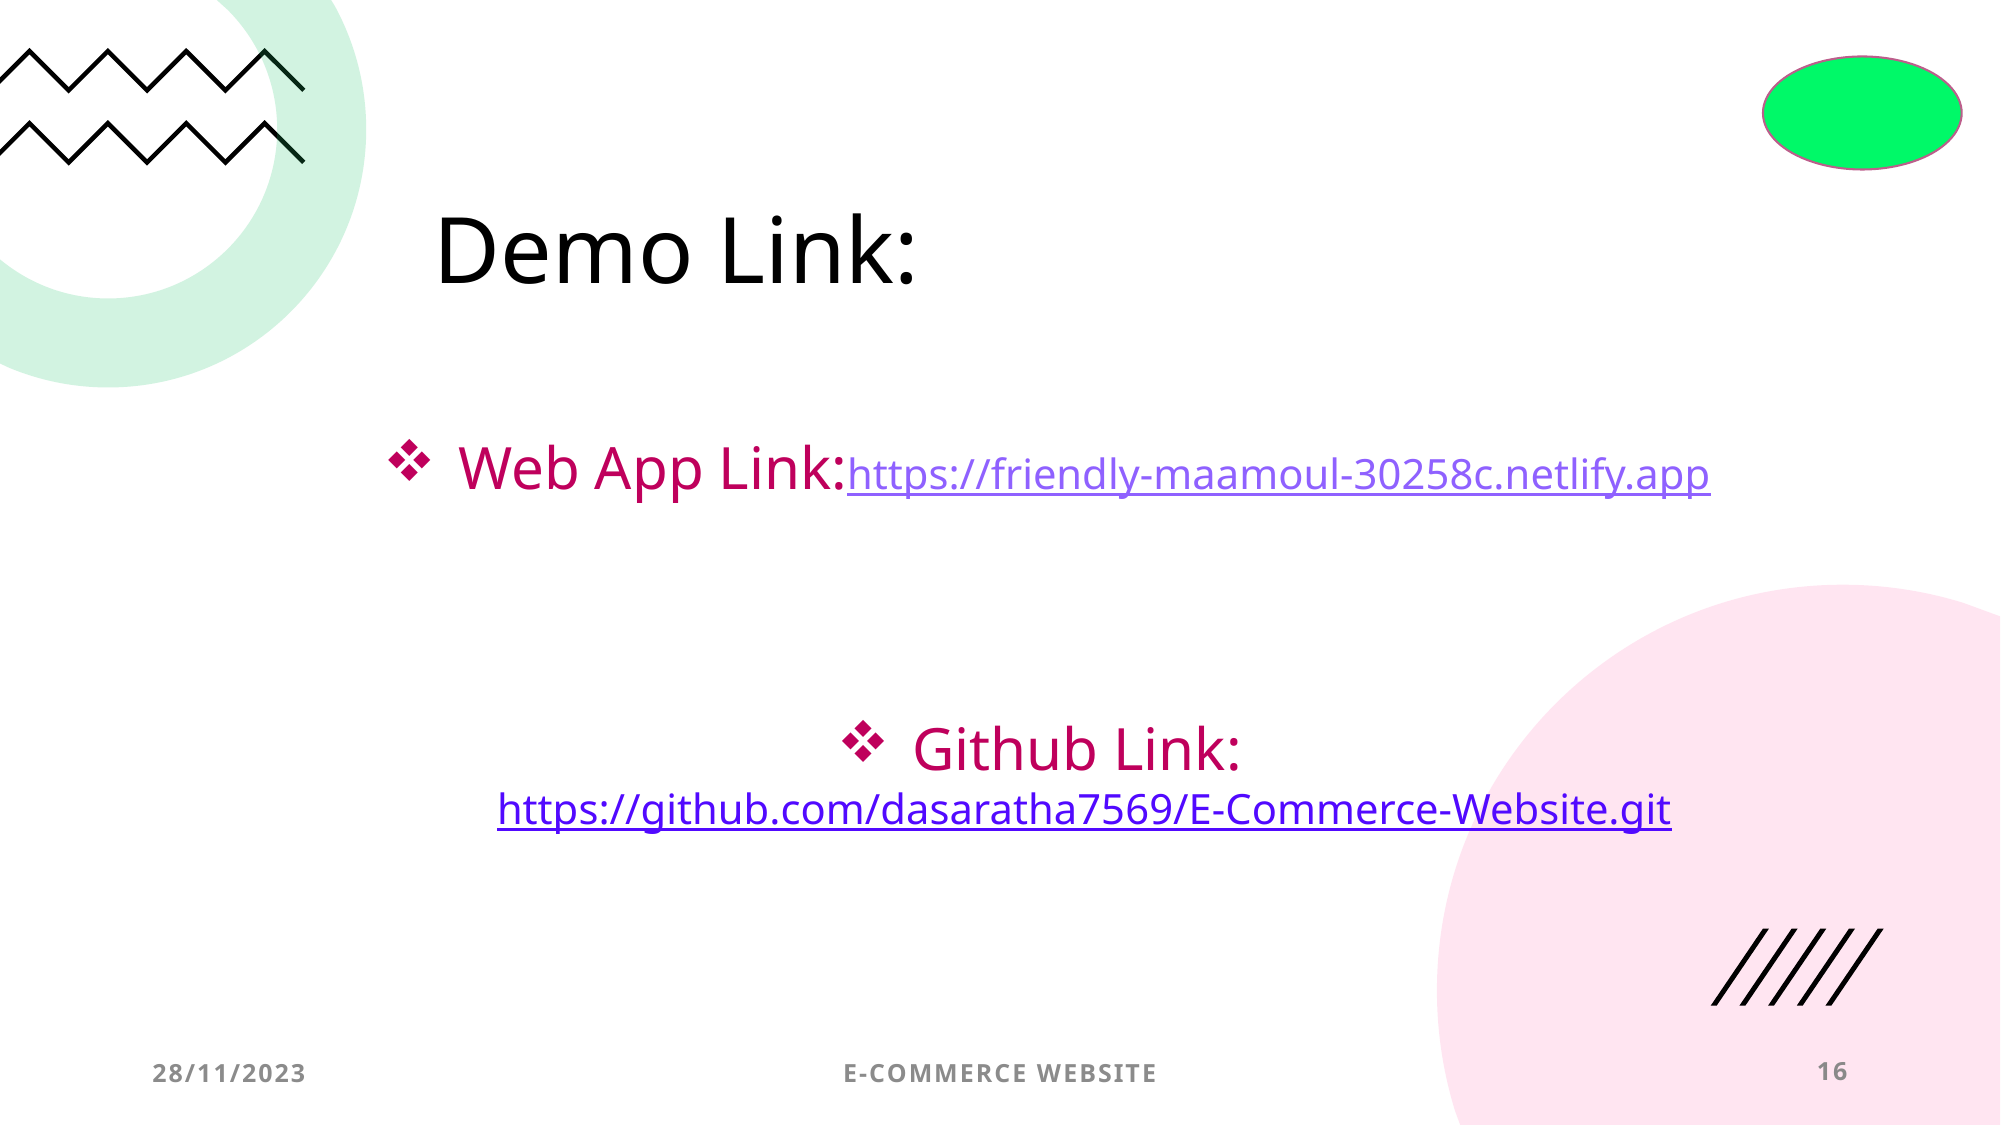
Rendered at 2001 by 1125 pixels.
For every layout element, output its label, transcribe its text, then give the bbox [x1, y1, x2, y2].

list Web App Link:https://friendly-maamoul-30258c.netlify.app Github Link: https://github.com/dasaratha7569/E-Commerce-Website.git [237, 340, 1857, 941]
footer E-COMMERCE WEBSITE [662, 1042, 1338, 1103]
title Demo Link: [319, 165, 1035, 328]
text_box [1761, 55, 1963, 171]
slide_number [137, 1042, 588, 1103]
slide_number 16 [1412, 1042, 1863, 1103]
